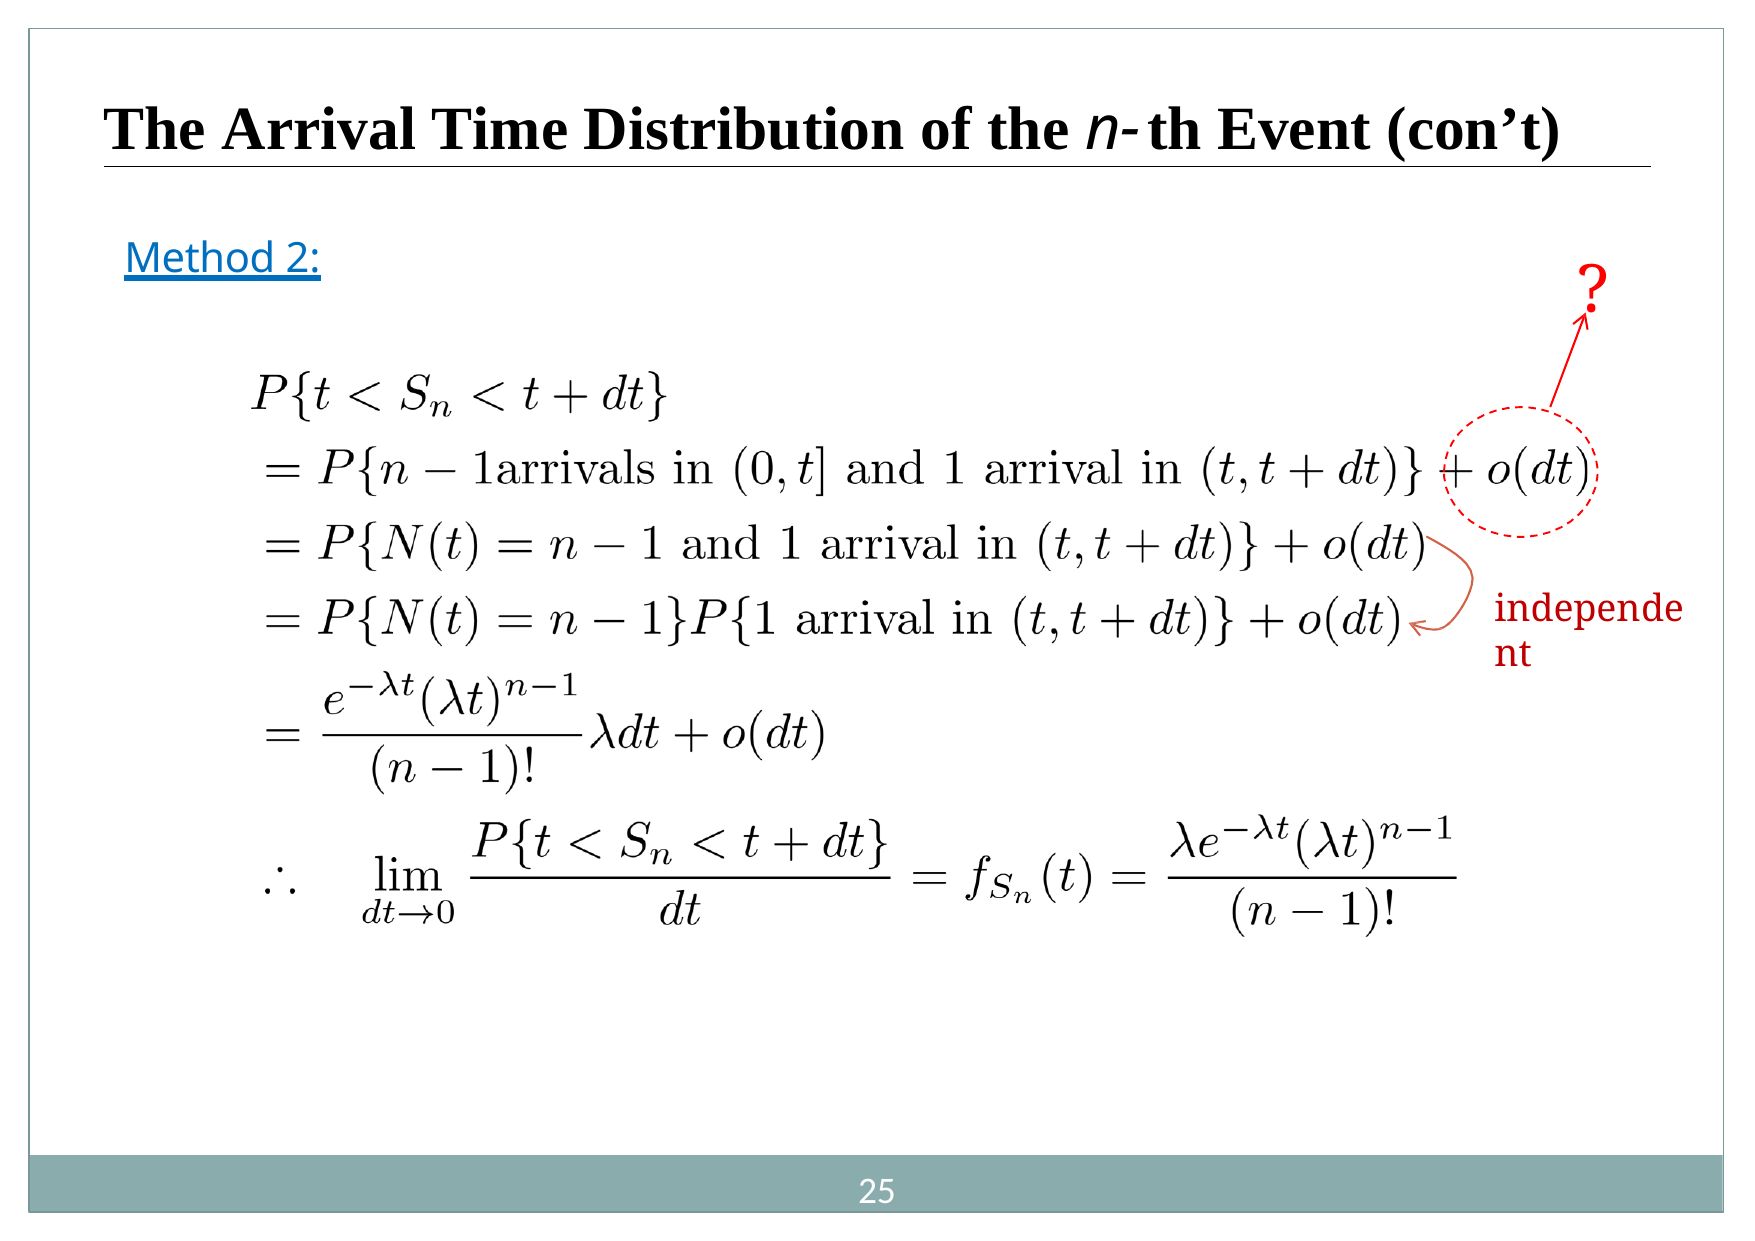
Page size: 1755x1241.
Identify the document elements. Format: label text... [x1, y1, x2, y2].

text_box [1549, 327, 1582, 408]
title The Arrival Time Distribution of the n-th Event (con’t) [101, 84, 1653, 293]
text_box [1408, 535, 1474, 637]
text_box Method 2: [122, 230, 328, 281]
text_box [251, 371, 1588, 937]
text_box [1443, 407, 1598, 537]
slide_number 21 [853, 1165, 901, 1241]
text_box independent [1492, 584, 1706, 675]
text_box ? [1575, 246, 1612, 327]
